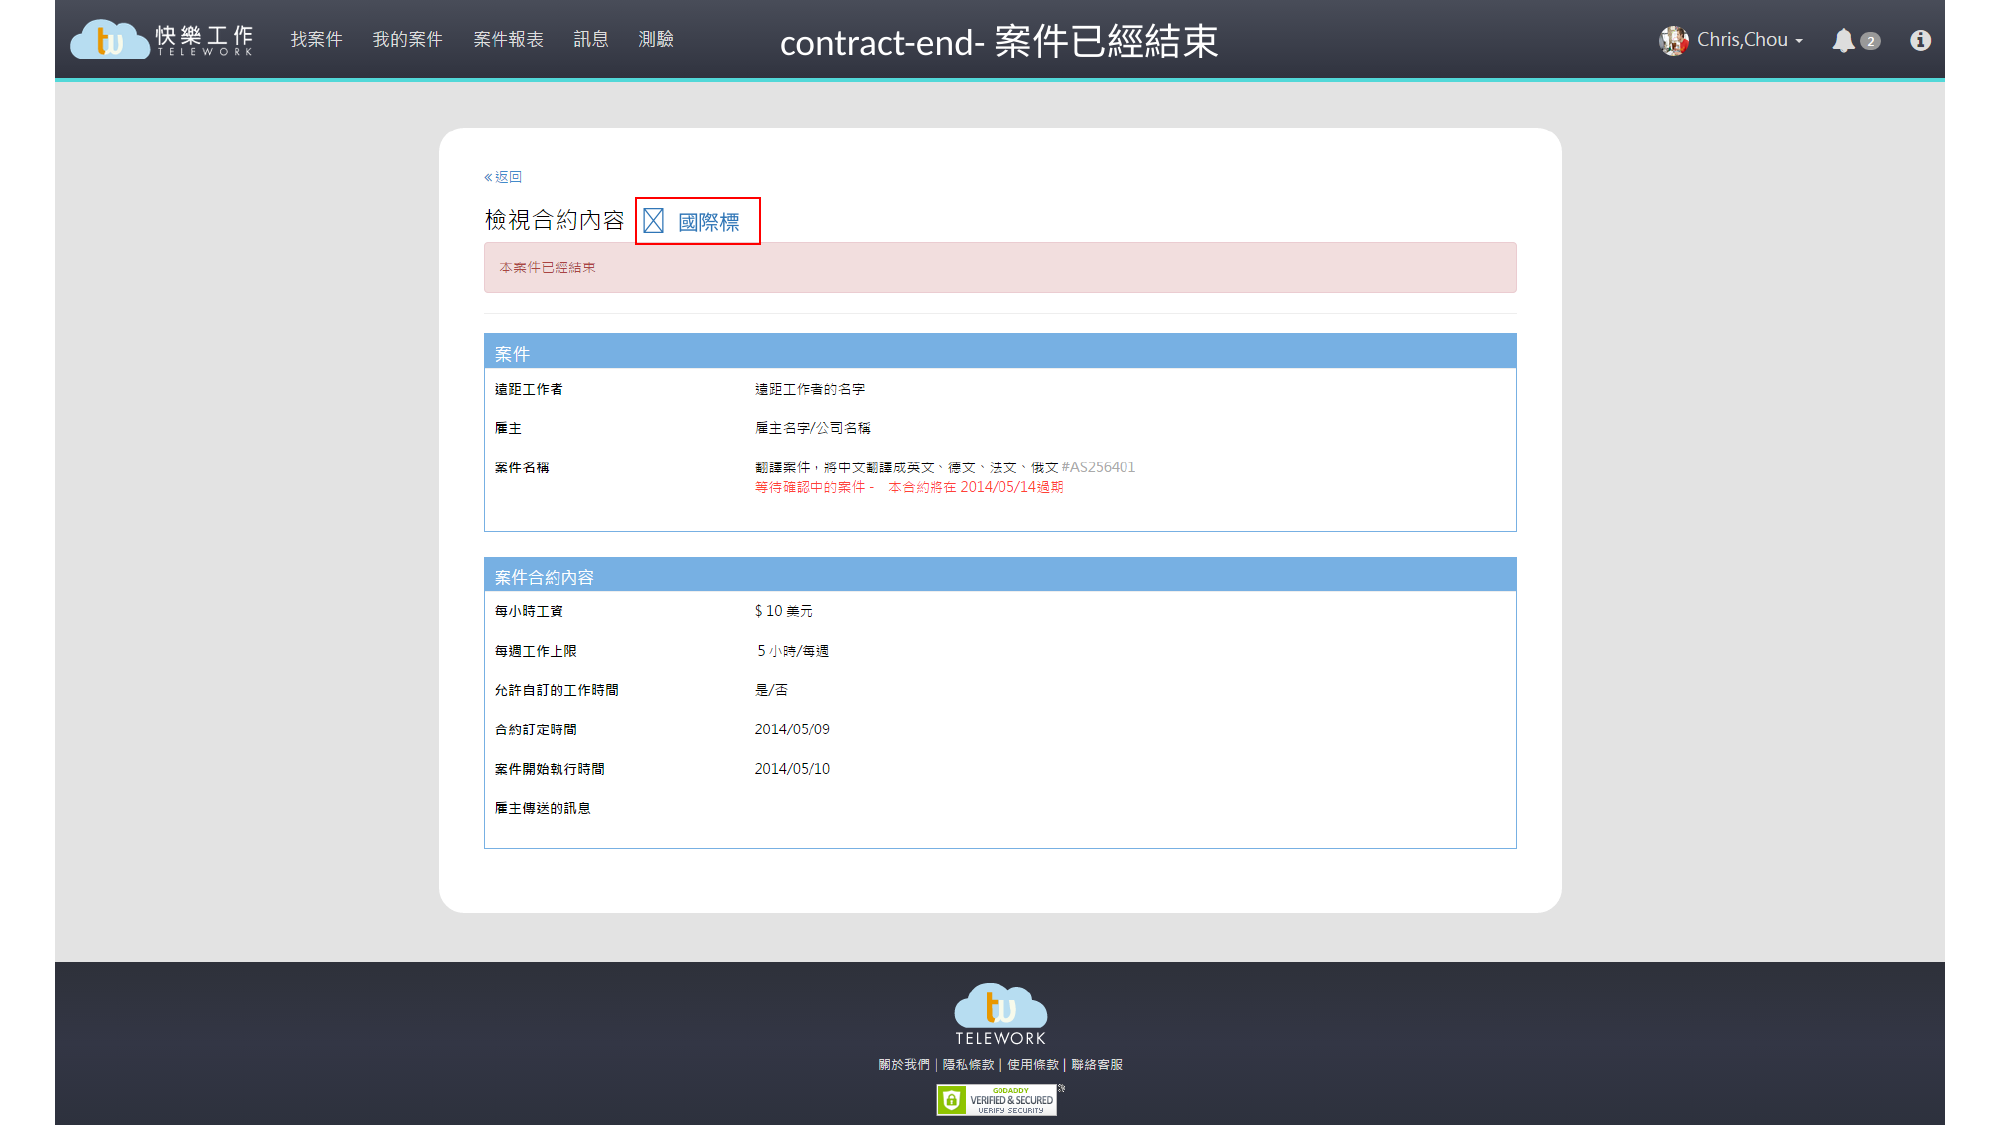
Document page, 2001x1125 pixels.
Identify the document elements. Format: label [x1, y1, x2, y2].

picture [55, 0, 1945, 1125]
text_box [586, 192, 796, 249]
